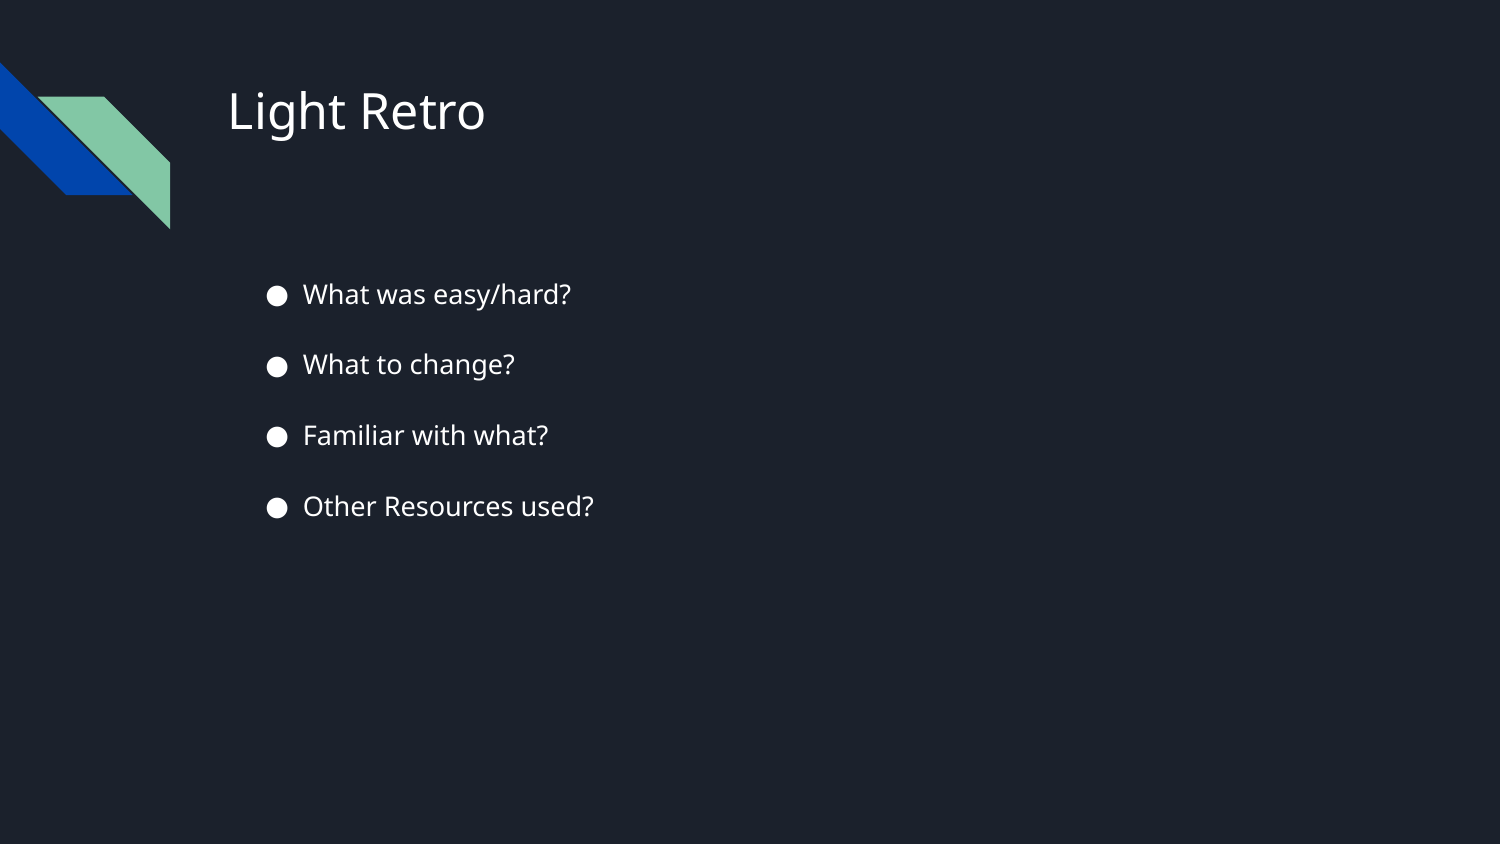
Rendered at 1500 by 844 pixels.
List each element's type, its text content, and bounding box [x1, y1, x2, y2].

list What was easy/hard? What to change? Familiar with what? Other Resources used? [212, 257, 1368, 735]
title Light Retro [212, 64, 1368, 215]
